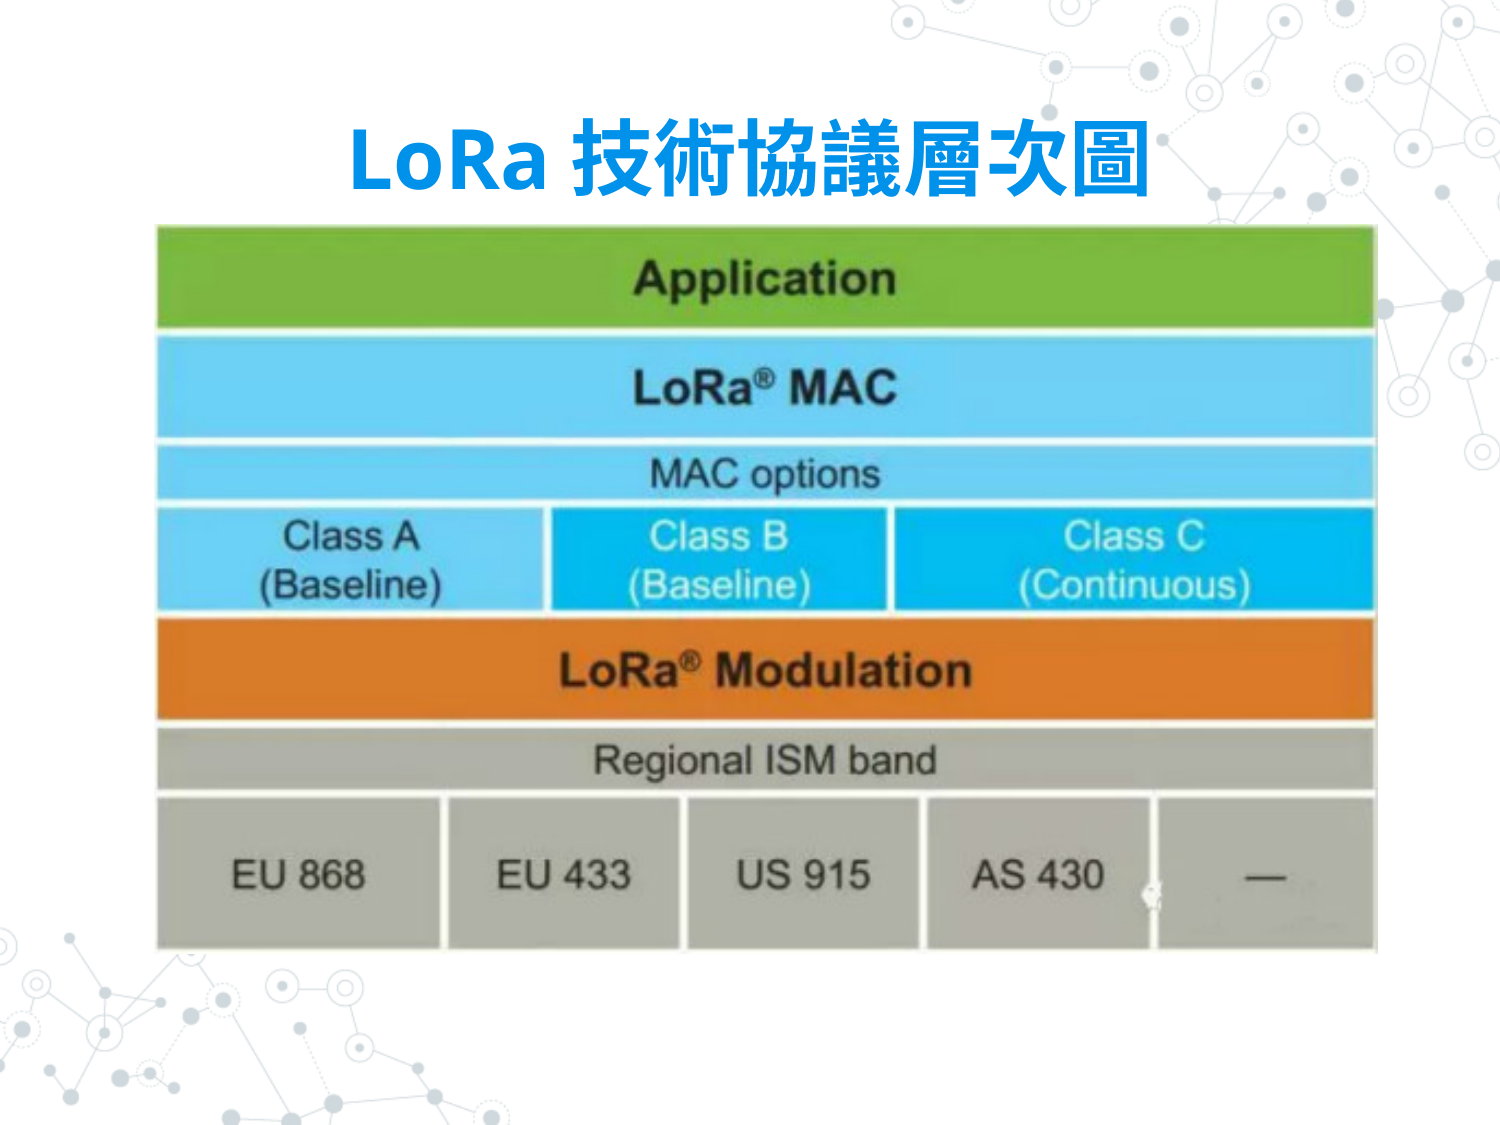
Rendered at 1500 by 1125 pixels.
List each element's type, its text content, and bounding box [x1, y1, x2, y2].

picture [0, 0, 1500, 1125]
title LoRa技術協議層次圖 [128, 67, 1372, 222]
